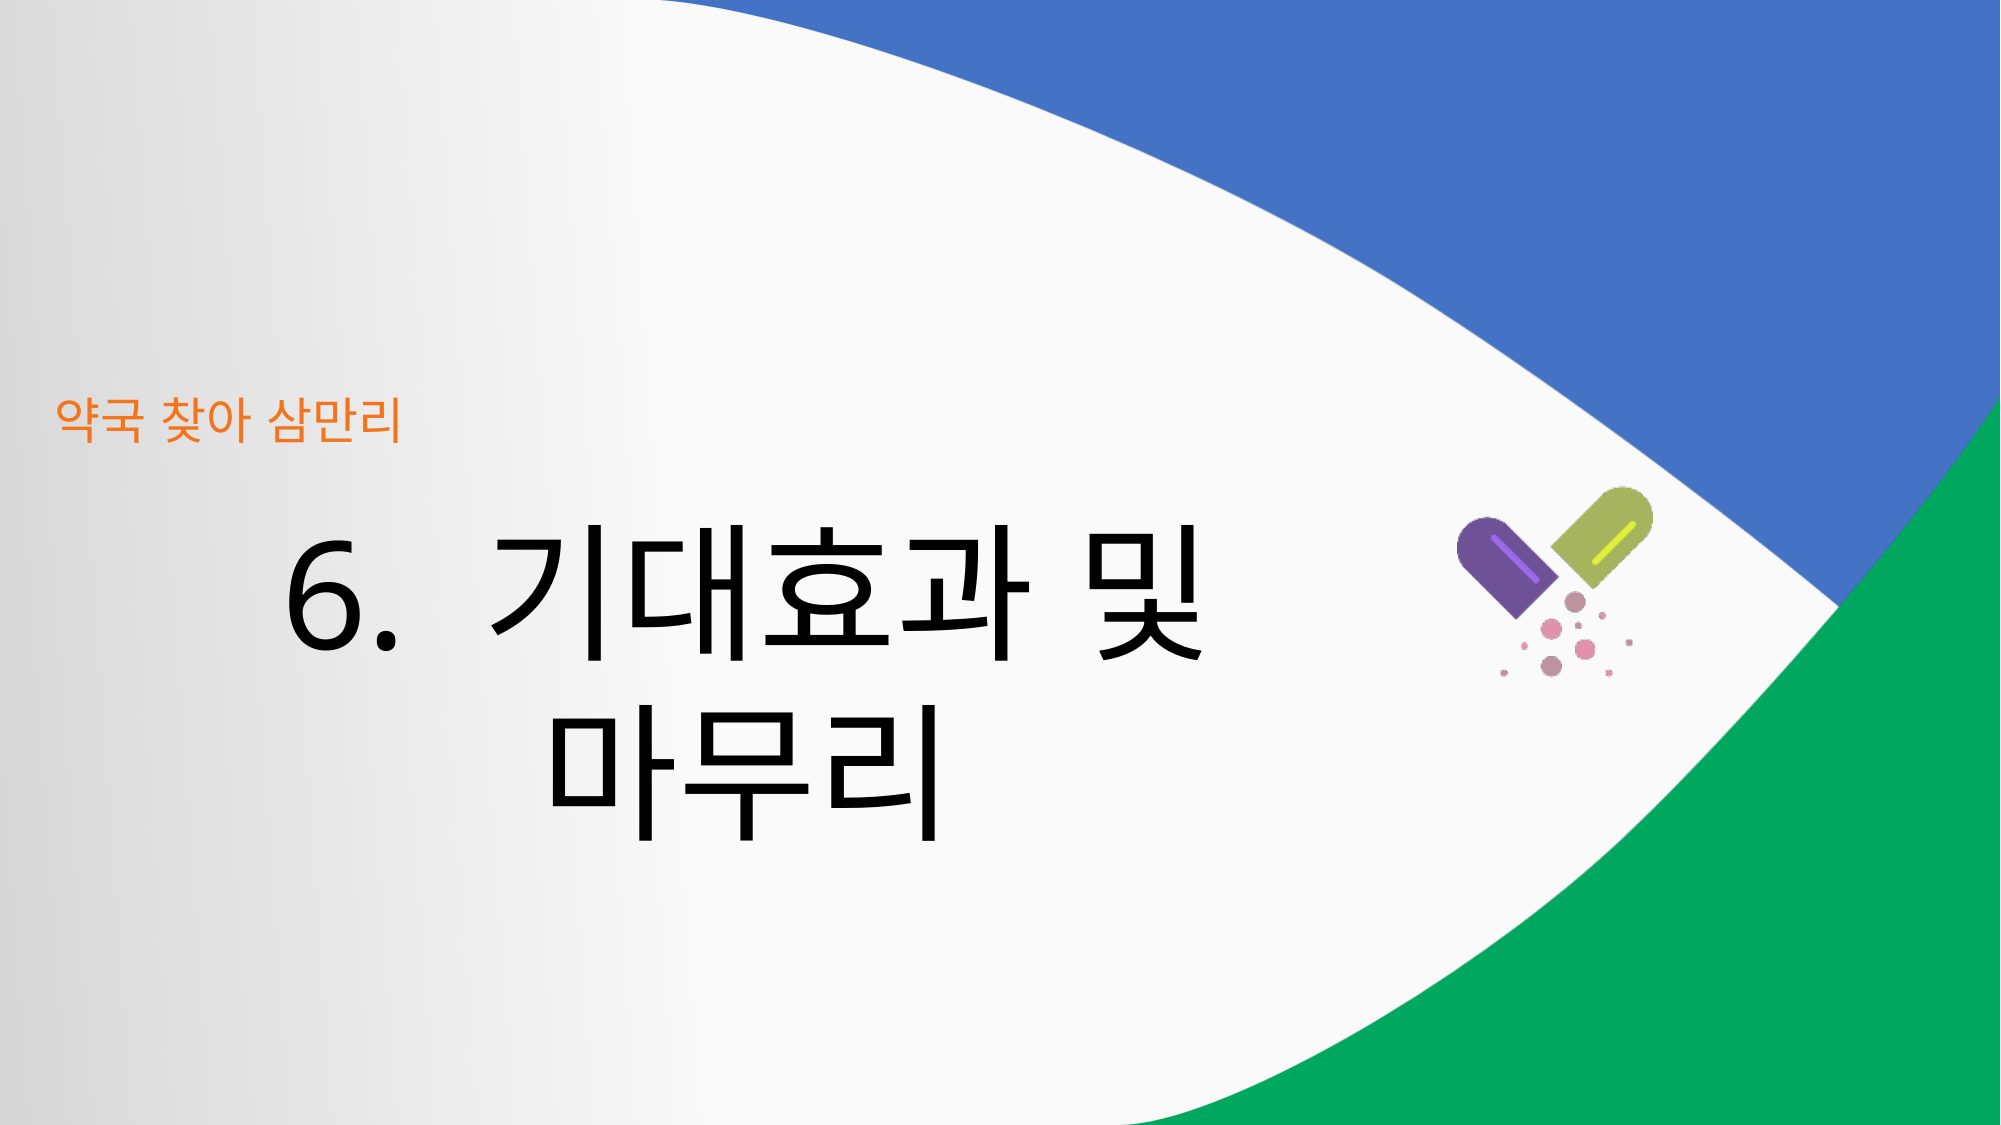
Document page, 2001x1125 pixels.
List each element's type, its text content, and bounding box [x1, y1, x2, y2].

text_box 약국 찾아 삼만리 6. 기대효과 및 마무리 [40, 381, 1456, 867]
picture [637, 0, 2000, 1125]
